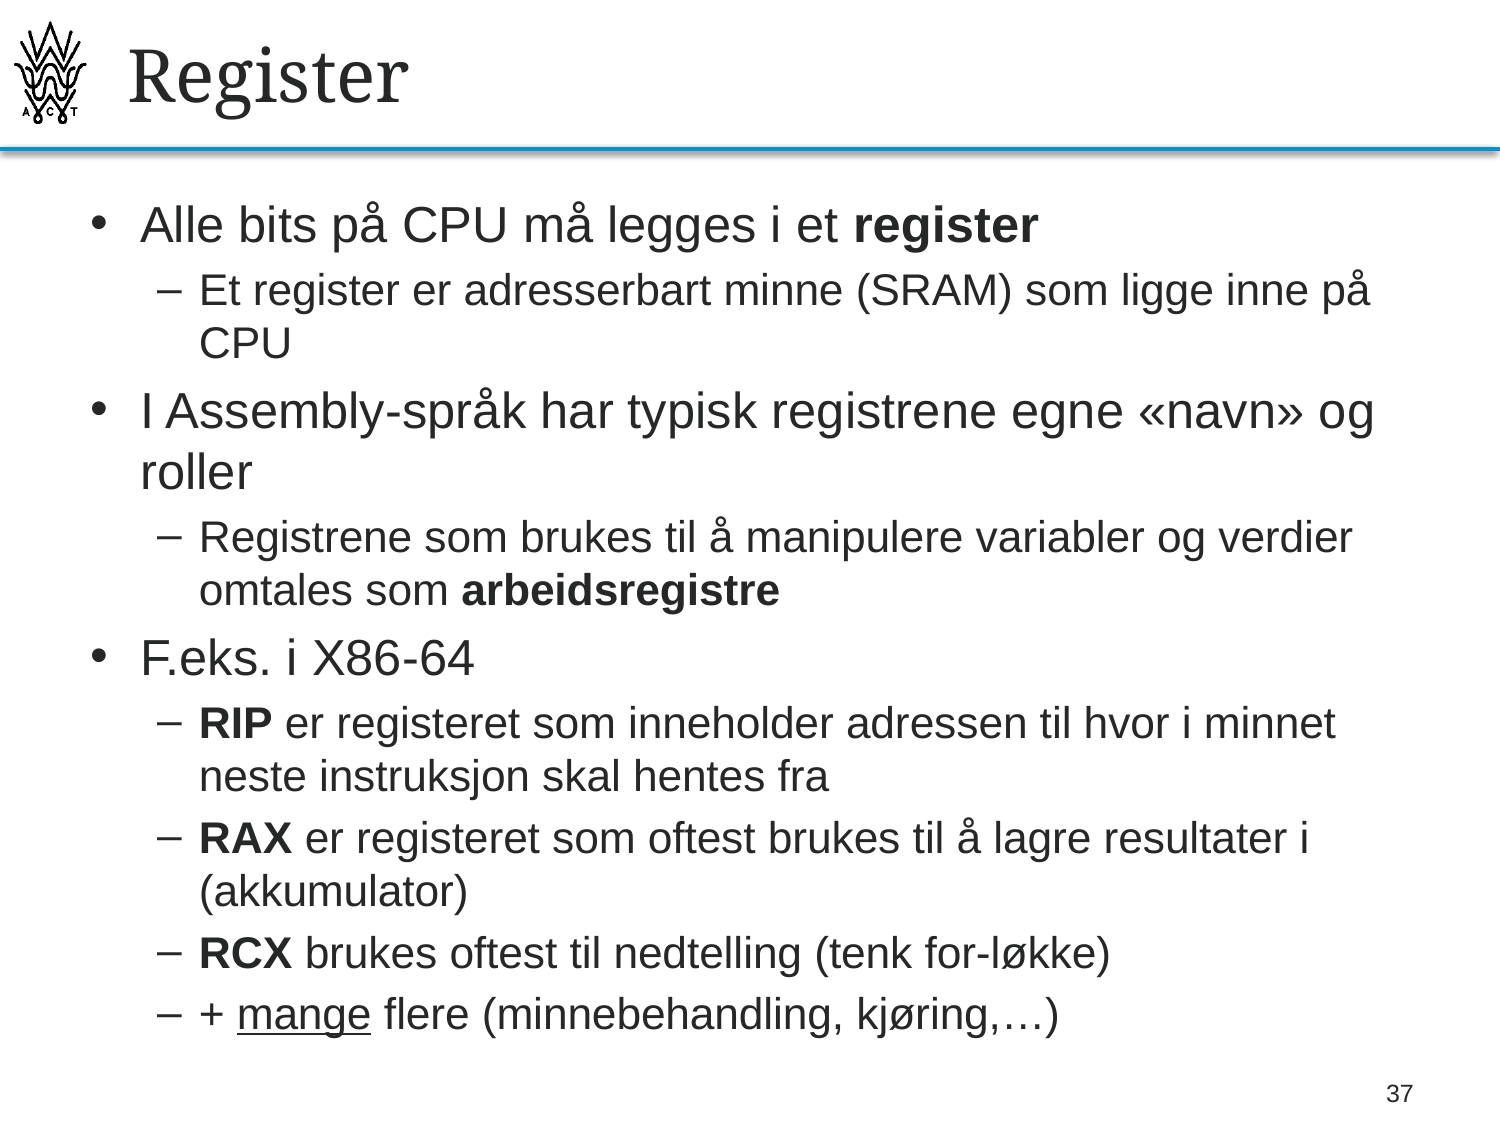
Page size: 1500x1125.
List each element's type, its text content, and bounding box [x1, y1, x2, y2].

list Alle bits på CPU må legges i et register Et register er adresserbart minne (SRAM) som ligge inne på CPU I Assembly-språk har typisk registrene egne «navn» og roller Registrene som brukes til å manipulere variabler og verdier omtales som arbeidsregistre F.eks. i X86-64 RIP er registeret som inneholder adressen til hvor i minnet neste instruksjon skal hentes fra RAX er registeret som oftest brukes til å lagre resultater i (akkumulator) RCX brukes oftest til nedtelling (tenk for-løkke) + mange flere (minnebehandling, kjøring,…) [74, 184, 1426, 1048]
title Register [112, 20, 1463, 125]
slide_number 37 [1351, 1062, 1430, 1123]
picture [0, 0, 113, 146]
